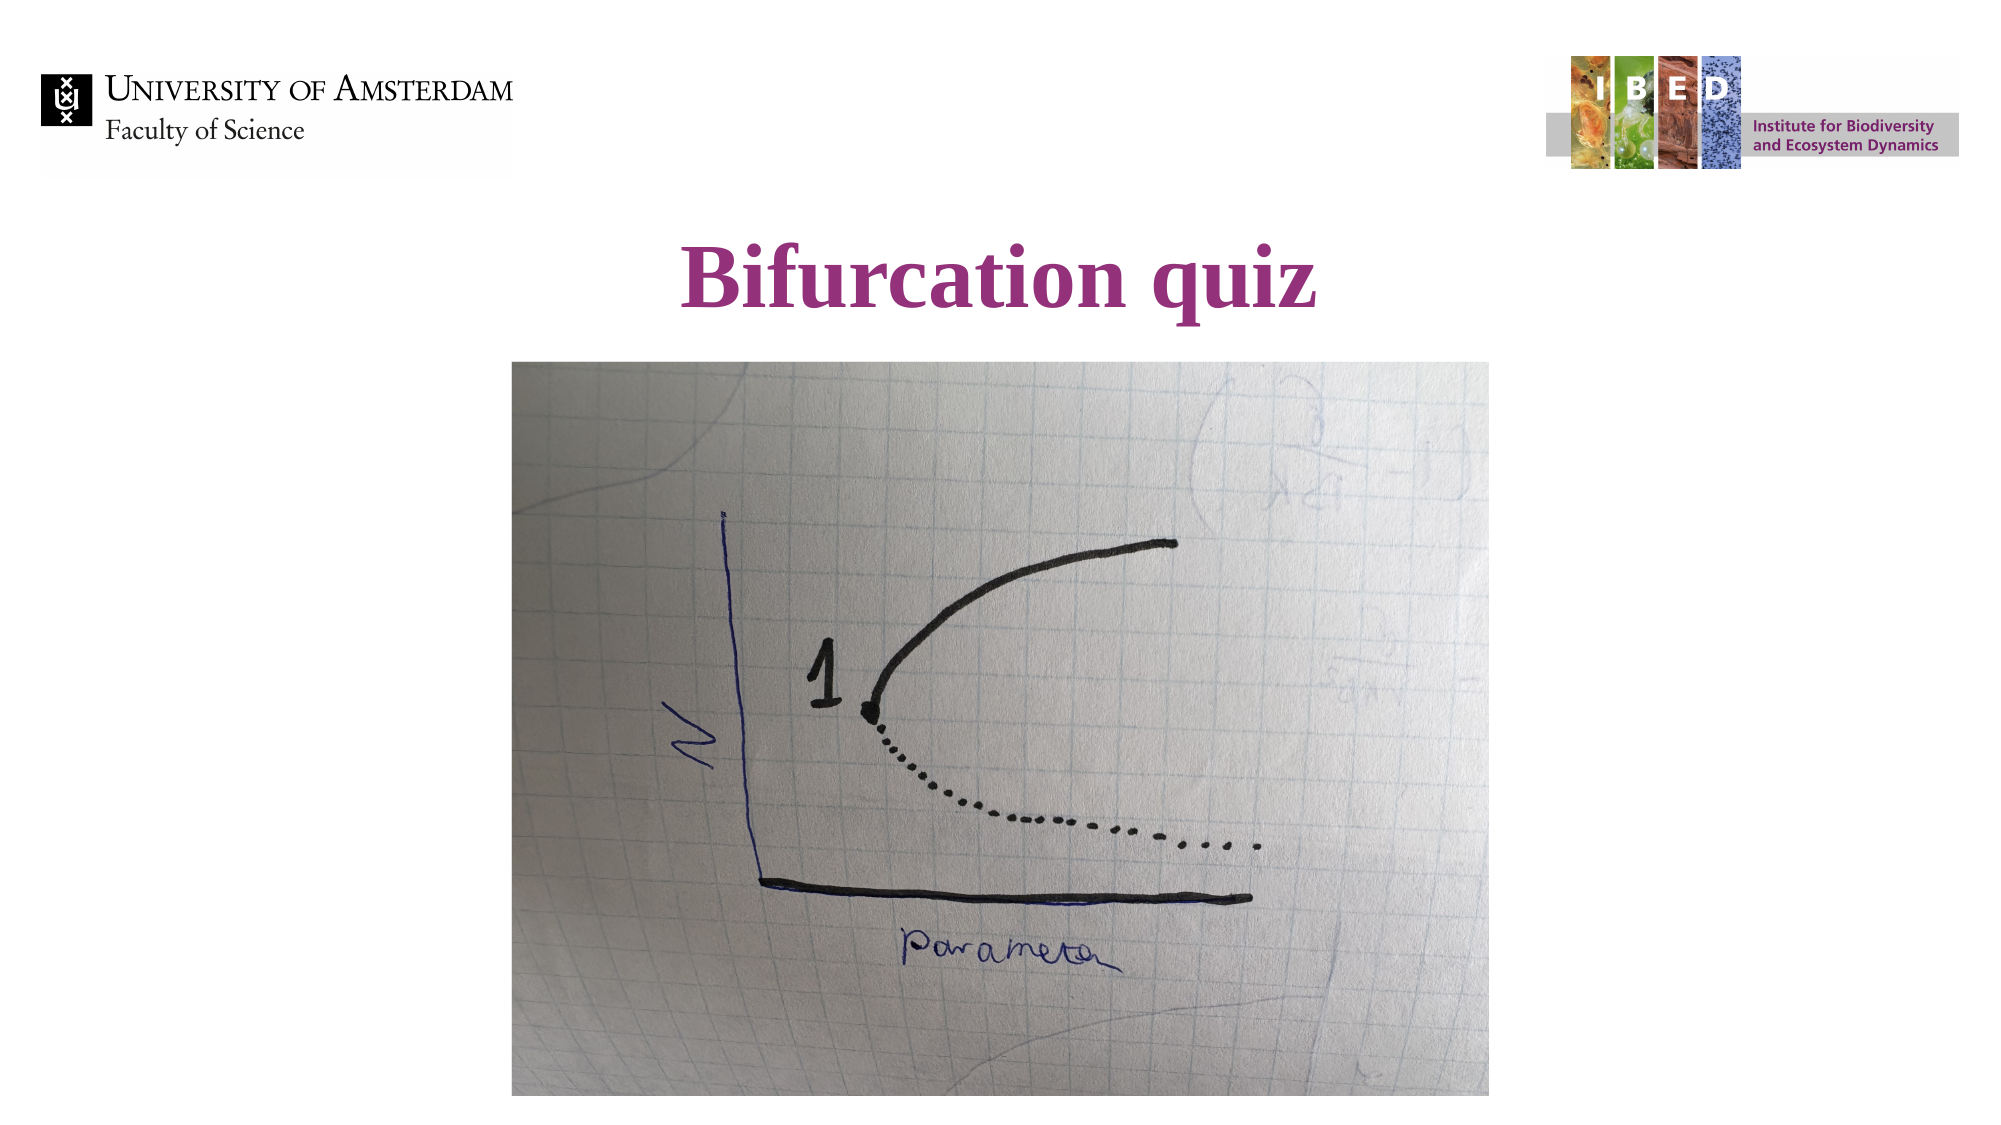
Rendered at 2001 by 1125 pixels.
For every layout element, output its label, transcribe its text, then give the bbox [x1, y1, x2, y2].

picture [511, 361, 1489, 1096]
title Bifurcation quiz [137, 221, 1863, 362]
picture [1546, 56, 1959, 169]
picture [41, 74, 513, 179]
